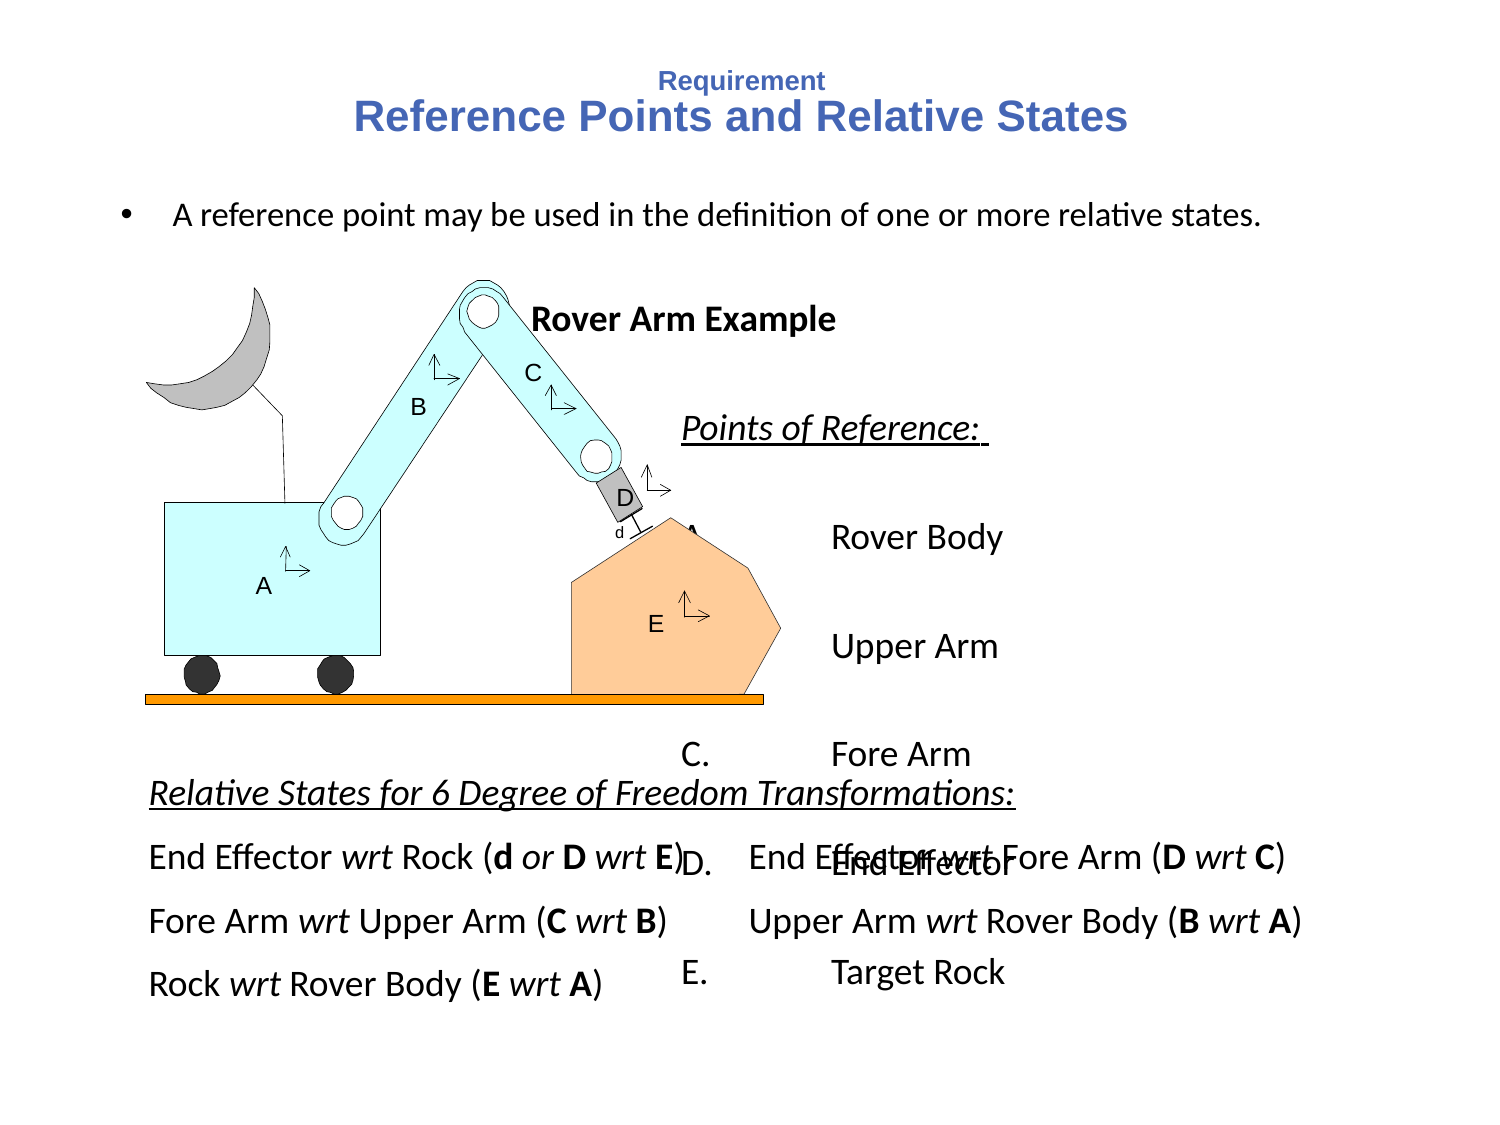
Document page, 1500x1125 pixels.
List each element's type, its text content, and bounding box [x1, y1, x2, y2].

title Requirement Reference Points and Relative States [98, 60, 1386, 148]
picture [133, 274, 783, 739]
list A reference point may be used in the definition of one or more relative states. [105, 189, 1388, 242]
text_box Relative States for 6 Degree of Freedom Transformations: End Effector wrt Rock (d or D wrt E) End Effector wrt Fore Arm (D wrt C) Fore Arm wrt Upper Arm (C wrt B) Upper Arm wrt Rover Body (B wrt A) Rock wrt Rover Body (E wrt A) [133, 760, 1433, 1012]
text_box Rover Arm Example Points of Reference: A. Rover Body B. Upper Arm C. Fore Arm D. End Effector E. Target Rock [141, 241, 1424, 760]
